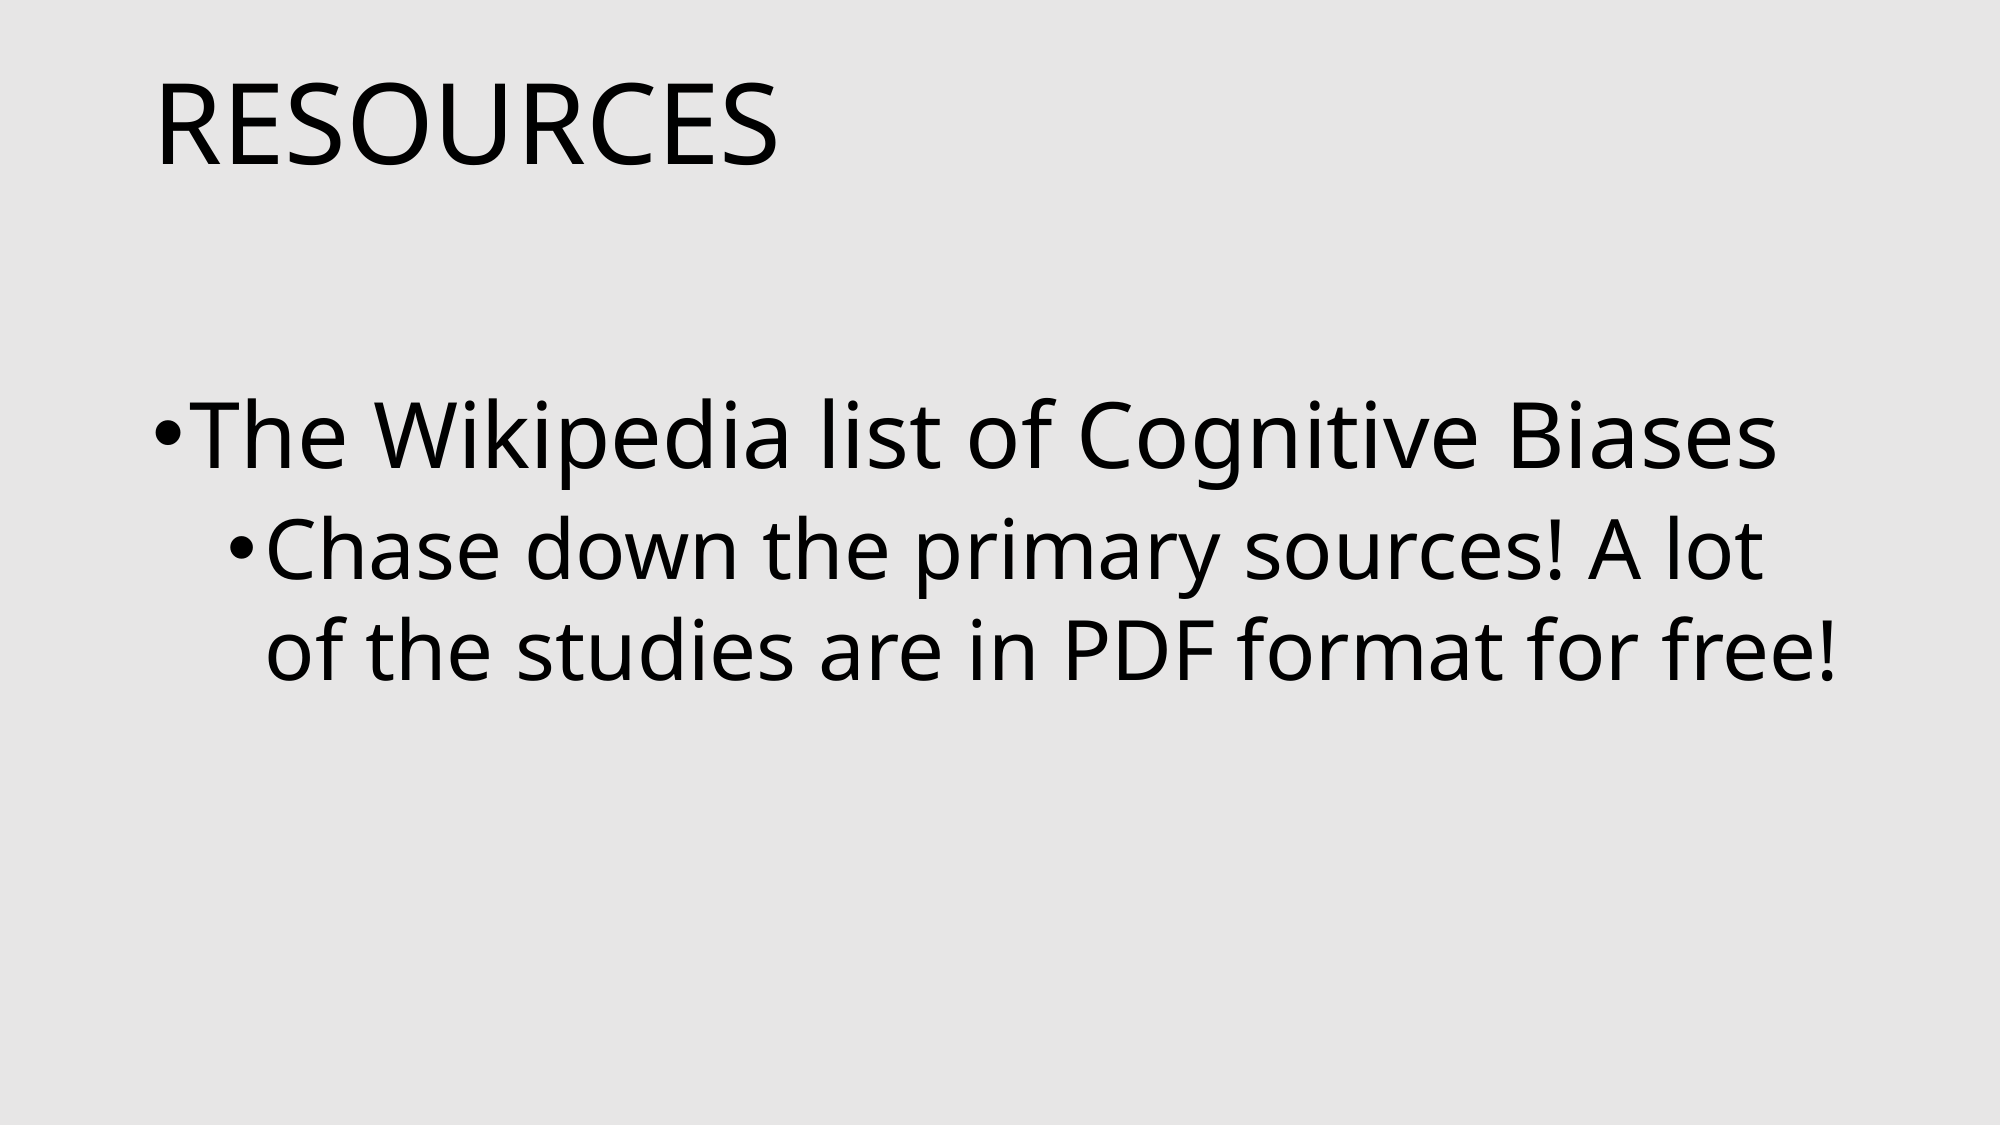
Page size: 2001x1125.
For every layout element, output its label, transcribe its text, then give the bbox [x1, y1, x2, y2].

text_box Resources [137, 59, 1863, 278]
list The Wikipedia list of Cognitive Biases Chase down the primary sources! A lot of the studies are in PDF format for free! [137, 278, 1863, 1014]
